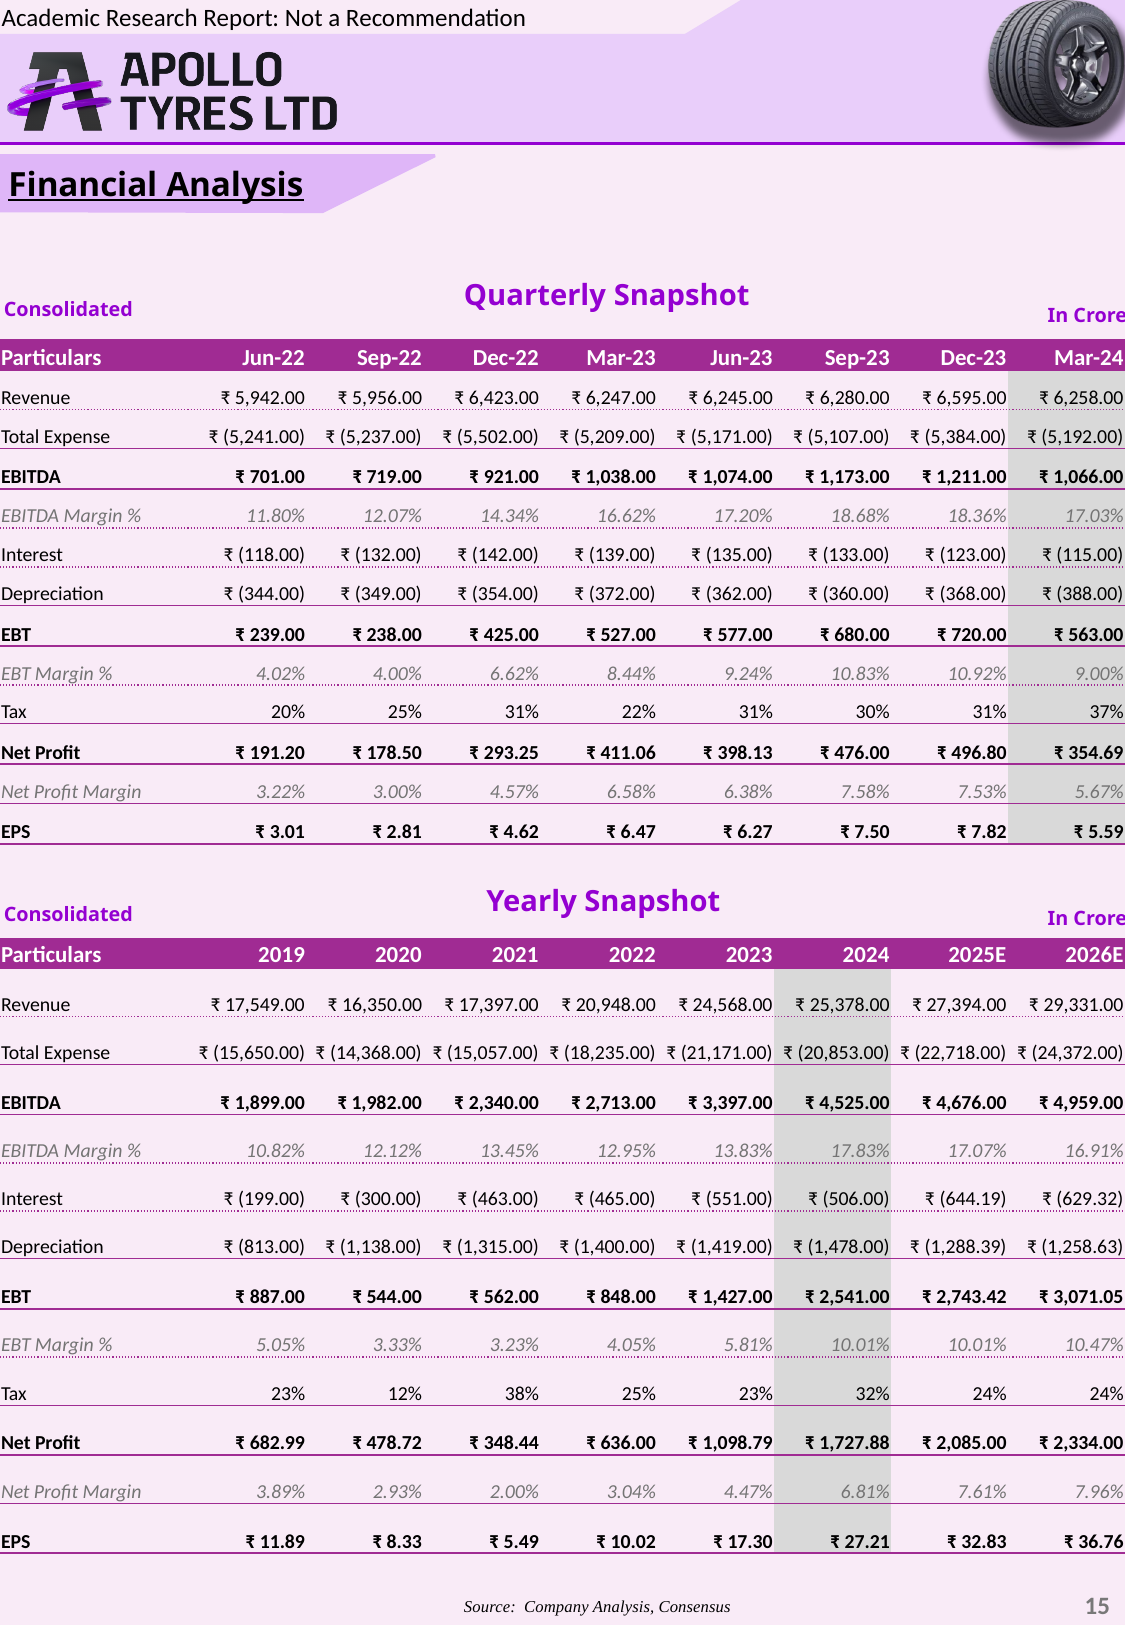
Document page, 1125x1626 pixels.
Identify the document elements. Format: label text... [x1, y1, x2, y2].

table_cell ₹ (142.00) [423, 528, 540, 567]
table_cell ₹ 24,568.00 [657, 969, 774, 1016]
table_cell 31% [423, 685, 540, 723]
table_cell ₹ 2.81 [306, 804, 423, 843]
table_cell 12% [306, 1357, 423, 1405]
table_cell 18.36% [891, 490, 1008, 528]
table_cell ₹ (368.00) [891, 567, 1008, 605]
table_cell ₹ (15,057.00) [423, 1016, 540, 1064]
table_cell ₹ 348.44 [423, 1406, 540, 1454]
table_cell 4.02% [189, 647, 306, 685]
table_cell 9.24% [657, 647, 774, 685]
table_cell ₹ 27.21 [774, 1504, 891, 1552]
table_header 2019 [189, 938, 306, 968]
table_cell 12.12% [306, 1115, 423, 1163]
table_cell 4.47% [657, 1456, 774, 1503]
table_cell 7.61% [891, 1456, 1008, 1503]
table_cell ₹ 720.00 [891, 606, 1008, 645]
table_cell ₹ 8.33 [306, 1504, 423, 1552]
table_cell 13.45% [423, 1115, 540, 1163]
table_cell ₹ 701.00 [189, 449, 306, 488]
table_cell ₹ 3,397.00 [657, 1065, 774, 1114]
table_cell 20% [189, 685, 306, 723]
table_cell 23% [657, 1357, 774, 1405]
table_cell Total Expense [0, 410, 189, 448]
table_cell ₹ 921.00 [423, 449, 540, 488]
table_cell ₹ (18,235.00) [540, 1016, 657, 1064]
table_cell 25% [540, 1357, 657, 1405]
table_cell 8.44% [540, 647, 657, 685]
table_cell ₹ 20,948.00 [540, 969, 657, 1016]
table_cell ₹ 10.02 [540, 1504, 657, 1552]
table_cell Total Expense [0, 1016, 189, 1064]
table_header Sep-23 [774, 339, 891, 370]
table_cell ₹ 563.00 [1008, 606, 1125, 645]
table_cell EBT Margin % [0, 1310, 189, 1357]
table_header Mar-23 [540, 339, 657, 370]
table_cell ₹ 3,071.05 [1008, 1259, 1125, 1308]
table_cell ₹ 36.76 [1008, 1504, 1125, 1552]
table_cell ₹ (506.00) [774, 1163, 891, 1211]
table_cell ₹ 293.25 [423, 724, 540, 763]
table_cell ₹ (115.00) [1008, 528, 1125, 567]
table_cell ₹ (388.00) [1008, 567, 1125, 605]
table_cell 24% [1008, 1357, 1125, 1405]
table_cell ₹ 4.62 [423, 804, 540, 843]
table_cell Interest [0, 1163, 189, 1211]
table_cell ₹ 1,727.88 [774, 1406, 891, 1454]
table_cell ₹ 6,245.00 [657, 371, 774, 410]
table_cell 38% [423, 1357, 540, 1405]
table_cell ₹ 25,378.00 [774, 969, 891, 1016]
table_cell ₹ 2,340.00 [423, 1065, 540, 1114]
table_cell ₹ 5,956.00 [306, 371, 423, 410]
table_cell 25% [306, 685, 423, 723]
table_cell ₹ 5,942.00 [189, 371, 306, 410]
table_header Jun-23 [657, 339, 774, 370]
table_cell ₹ 1,074.00 [657, 449, 774, 488]
table_cell ₹ (629.32) [1008, 1163, 1125, 1211]
table_header 2021 [423, 938, 540, 968]
table_cell ₹ 7.82 [891, 804, 1008, 843]
table_cell 10.82% [189, 1115, 306, 1163]
table_cell 5.05% [189, 1310, 306, 1357]
table_cell ₹ 239.00 [189, 606, 306, 645]
table_cell 23% [189, 1357, 306, 1405]
table_cell Net Profit [0, 1406, 189, 1454]
table_cell ₹ 1,982.00 [306, 1065, 423, 1114]
table_header Particulars [0, 938, 189, 968]
table_cell ₹ 7.50 [774, 804, 891, 843]
table_cell ₹ (15,650.00) [189, 1016, 306, 1064]
table_cell ₹ 719.00 [306, 449, 423, 488]
table_cell ₹ 2,334.00 [1008, 1406, 1125, 1454]
table_cell ₹ (1,478.00) [774, 1211, 891, 1258]
table_cell EBITDA Margin % [0, 1115, 189, 1163]
table_cell ₹ (1,400.00) [540, 1211, 657, 1258]
table_cell ₹ 6,595.00 [891, 371, 1008, 410]
table_cell ₹ (5,171.00) [657, 410, 774, 448]
table_cell 4.00% [306, 647, 423, 685]
table_cell 10.92% [891, 647, 1008, 685]
table_cell 5.67% [1008, 765, 1125, 803]
table_cell ₹ 1,211.00 [891, 449, 1008, 488]
table_cell 37% [1008, 685, 1125, 723]
table_header Mar-24 [1008, 339, 1125, 370]
table_cell 7.53% [891, 765, 1008, 803]
table_cell Tax [0, 1357, 189, 1405]
table_cell ₹ (644.19) [891, 1163, 1008, 1211]
table_cell 17.20% [657, 490, 774, 528]
text_box Yearly Snapshot [471, 874, 1125, 925]
table_cell ₹ 636.00 [540, 1406, 657, 1454]
table_cell ₹ (135.00) [657, 528, 774, 567]
table_cell ₹ 6.27 [657, 804, 774, 843]
table_cell 22% [540, 685, 657, 723]
table_cell ₹ 17,549.00 [189, 969, 306, 1016]
table_header Particulars [0, 339, 189, 370]
table_cell 24% [891, 1357, 1008, 1405]
text_box In Crores [1032, 295, 1125, 335]
table_cell ₹ (1,138.00) [306, 1211, 423, 1258]
table_cell ₹ 354.69 [1008, 724, 1125, 763]
table_cell ₹ 527.00 [540, 606, 657, 645]
table_cell 13.83% [657, 1115, 774, 1163]
table_cell Depreciation [0, 1211, 189, 1258]
table_cell Net Profit [0, 724, 189, 763]
table_cell ₹ 178.50 [306, 724, 423, 763]
table_cell ₹ 496.80 [891, 724, 1008, 763]
table_header 2023 [657, 938, 774, 968]
table_cell 10.01% [891, 1310, 1008, 1357]
table_cell 5.81% [657, 1310, 774, 1357]
table_cell 10.83% [774, 647, 891, 685]
table_cell ₹ 425.00 [423, 606, 540, 645]
table_cell ₹ 4,525.00 [774, 1065, 891, 1114]
table_cell ₹ 5.59 [1008, 804, 1125, 843]
table_cell ₹ (465.00) [540, 1163, 657, 1211]
table_cell ₹ 1,427.00 [657, 1259, 774, 1308]
table_cell ₹ 17.30 [657, 1504, 774, 1552]
table_cell 17.83% [774, 1115, 891, 1163]
table_cell ₹ (20,853.00) [774, 1016, 891, 1064]
table_cell 3.23% [423, 1310, 540, 1357]
table_cell ₹ (1,419.00) [657, 1211, 774, 1258]
table_cell 4.57% [423, 765, 540, 803]
table_header Sep-22 [306, 339, 423, 370]
table_cell 6.58% [540, 765, 657, 803]
table_header 2020 [306, 938, 423, 968]
table_cell ₹ 11.89 [189, 1504, 306, 1552]
table_cell 17.03% [1008, 490, 1125, 528]
table_cell ₹ (463.00) [423, 1163, 540, 1211]
table_cell Interest [0, 528, 189, 567]
table_cell EPS [0, 804, 189, 843]
table_cell ₹ (1,288.39) [891, 1211, 1008, 1258]
table_cell ₹ (5,192.00) [1008, 410, 1125, 448]
table_cell ₹ (5,209.00) [540, 410, 657, 448]
table_cell ₹ (118.00) [189, 528, 306, 567]
table_cell ₹ (139.00) [540, 528, 657, 567]
table_cell EBT [0, 606, 189, 645]
table_cell EBITDA [0, 449, 189, 488]
table_cell 16.91% [1008, 1115, 1125, 1163]
table_header 2026E [1008, 938, 1125, 968]
table_cell EBITDA [0, 1065, 189, 1114]
table_cell ₹ (24,372.00) [1008, 1016, 1125, 1064]
table_cell ₹ 577.00 [657, 606, 774, 645]
table_header 2025E [891, 938, 1008, 968]
text_box Consolidated [0, 289, 174, 328]
table_cell 6.62% [423, 647, 540, 685]
table_cell Net Profit Margin [0, 1456, 189, 1503]
table_cell 7.58% [774, 765, 891, 803]
text_box Consolidated [0, 894, 174, 933]
table_cell ₹ 544.00 [306, 1259, 423, 1308]
table_cell ₹ 2,541.00 [774, 1259, 891, 1308]
table_cell 16.62% [540, 490, 657, 528]
text_box Quarterly Snapshot [449, 269, 1103, 319]
table_cell ₹ 1,899.00 [189, 1065, 306, 1114]
table_cell ₹ 2,713.00 [540, 1065, 657, 1114]
table_cell 10.01% [774, 1310, 891, 1357]
table_cell ₹ 848.00 [540, 1259, 657, 1308]
table_cell Tax [0, 685, 189, 723]
table_cell ₹ (354.00) [423, 567, 540, 605]
table_cell ₹ 4,959.00 [1008, 1065, 1125, 1114]
table_cell ₹ (300.00) [306, 1163, 423, 1211]
table_cell 30% [774, 685, 891, 723]
table_cell ₹ 238.00 [306, 606, 423, 645]
table_cell ₹ 887.00 [189, 1259, 306, 1308]
table_cell ₹ (1,258.63) [1008, 1211, 1125, 1258]
table_cell ₹ (349.00) [306, 567, 423, 605]
table_cell ₹ 1,098.79 [657, 1406, 774, 1454]
table_cell ₹ 5.49 [423, 1504, 540, 1552]
table_cell ₹ 17,397.00 [423, 969, 540, 1016]
table_cell ₹ 32.83 [891, 1504, 1008, 1552]
table_cell ₹ 6.47 [540, 804, 657, 843]
table_cell ₹ 6,247.00 [540, 371, 657, 410]
table_cell ₹ (123.00) [891, 528, 1008, 567]
table_cell 14.34% [423, 490, 540, 528]
table_cell ₹ (5,502.00) [423, 410, 540, 448]
table_cell ₹ 476.00 [774, 724, 891, 763]
table_cell Revenue [0, 371, 189, 410]
table_cell 3.33% [306, 1310, 423, 1357]
table_cell ₹ 680.00 [774, 606, 891, 645]
table_cell 6.38% [657, 765, 774, 803]
table_cell ₹ (360.00) [774, 567, 891, 605]
table_cell ₹ (372.00) [540, 567, 657, 605]
table_cell EPS [0, 1504, 189, 1552]
table_cell ₹ 6,423.00 [423, 371, 540, 410]
table_cell 18.68% [774, 490, 891, 528]
table_cell ₹ (199.00) [189, 1163, 306, 1211]
table_cell ₹ (22,718.00) [891, 1016, 1008, 1064]
table_cell Net Profit Margin [0, 765, 189, 803]
text_box [338, 32, 976, 142]
table_cell ₹ (133.00) [774, 528, 891, 567]
table_cell ₹ 6,258.00 [1008, 371, 1125, 410]
table_cell ₹ 3.01 [189, 804, 306, 843]
table_cell ₹ (14,368.00) [306, 1016, 423, 1064]
table_cell 31% [891, 685, 1008, 723]
table_cell ₹ (5,107.00) [774, 410, 891, 448]
table_cell EBT [0, 1259, 189, 1308]
table_cell 3.00% [306, 765, 423, 803]
table_header 2024 [774, 938, 891, 968]
picture [0, 15, 338, 157]
table_cell ₹ 1,038.00 [540, 449, 657, 488]
table_cell ₹ 478.72 [306, 1406, 423, 1454]
slide_number 15 [871, 1561, 1125, 1625]
table_cell 3.89% [189, 1456, 306, 1503]
text_box Source: Company Analysis, Consensus [449, 1588, 902, 1623]
picture [982, 0, 1125, 158]
table_cell ₹ 1,066.00 [1008, 449, 1125, 488]
table_cell ₹ (132.00) [306, 528, 423, 567]
table_header 2022 [540, 938, 657, 968]
table_cell ₹ (5,384.00) [891, 410, 1008, 448]
table_header Dec-22 [423, 339, 540, 370]
table_cell Depreciation [0, 567, 189, 605]
table_cell 2.00% [423, 1456, 540, 1503]
table_cell ₹ (344.00) [189, 567, 306, 605]
table_cell EBT Margin % [0, 647, 189, 685]
table_cell ₹ 562.00 [423, 1259, 540, 1308]
table_cell ₹ 2,085.00 [891, 1406, 1008, 1454]
table_cell Revenue [0, 969, 189, 1016]
table_cell ₹ (362.00) [657, 567, 774, 605]
table_cell ₹ 2,743.42 [891, 1259, 1008, 1308]
table_cell 11.80% [189, 490, 306, 528]
table_cell 31% [657, 685, 774, 723]
table_cell ₹ (21,171.00) [657, 1016, 774, 1064]
table_cell 10.47% [1008, 1310, 1125, 1357]
table_cell 2.93% [306, 1456, 423, 1503]
table_cell 3.22% [189, 765, 306, 803]
table_cell ₹ (813.00) [189, 1211, 306, 1258]
table_cell EBITDA Margin % [0, 490, 189, 528]
table_cell ₹ 6,280.00 [774, 371, 891, 410]
table_cell ₹ 27,394.00 [891, 969, 1008, 1016]
table_cell 6.81% [774, 1456, 891, 1503]
table_header Dec-23 [891, 339, 1008, 370]
table_cell 3.04% [540, 1456, 657, 1503]
table_cell ₹ 682.99 [189, 1406, 306, 1454]
text_box Financial Analysis [0, 157, 338, 211]
table_cell ₹ 29,331.00 [1008, 969, 1125, 1016]
text_box [675, 0, 976, 38]
table_cell ₹ 16,350.00 [306, 969, 423, 1016]
table_cell 9.00% [1008, 647, 1125, 685]
table_cell ₹ 398.13 [657, 724, 774, 763]
table_cell 32% [774, 1357, 891, 1405]
table_header Jun-22 [189, 339, 306, 370]
table_cell ₹ (551.00) [657, 1163, 774, 1211]
table_cell ₹ 191.20 [189, 724, 306, 763]
table_cell ₹ (5,237.00) [306, 410, 423, 448]
text_box [338, 154, 436, 206]
table_cell ₹ 4,676.00 [891, 1065, 1008, 1114]
table_cell ₹ (5,241.00) [189, 410, 306, 448]
table_cell 17.07% [891, 1115, 1008, 1163]
table_cell ₹ 411.06 [540, 724, 657, 763]
table_cell ₹ (1,315.00) [423, 1211, 540, 1258]
table_cell ₹ 1,173.00 [774, 449, 891, 488]
table_cell 12.07% [306, 490, 423, 528]
table_cell 12.95% [540, 1115, 657, 1163]
text_box In Crores [1032, 898, 1125, 938]
table_cell 4.05% [540, 1310, 657, 1357]
table_cell 7.96% [1008, 1456, 1125, 1503]
